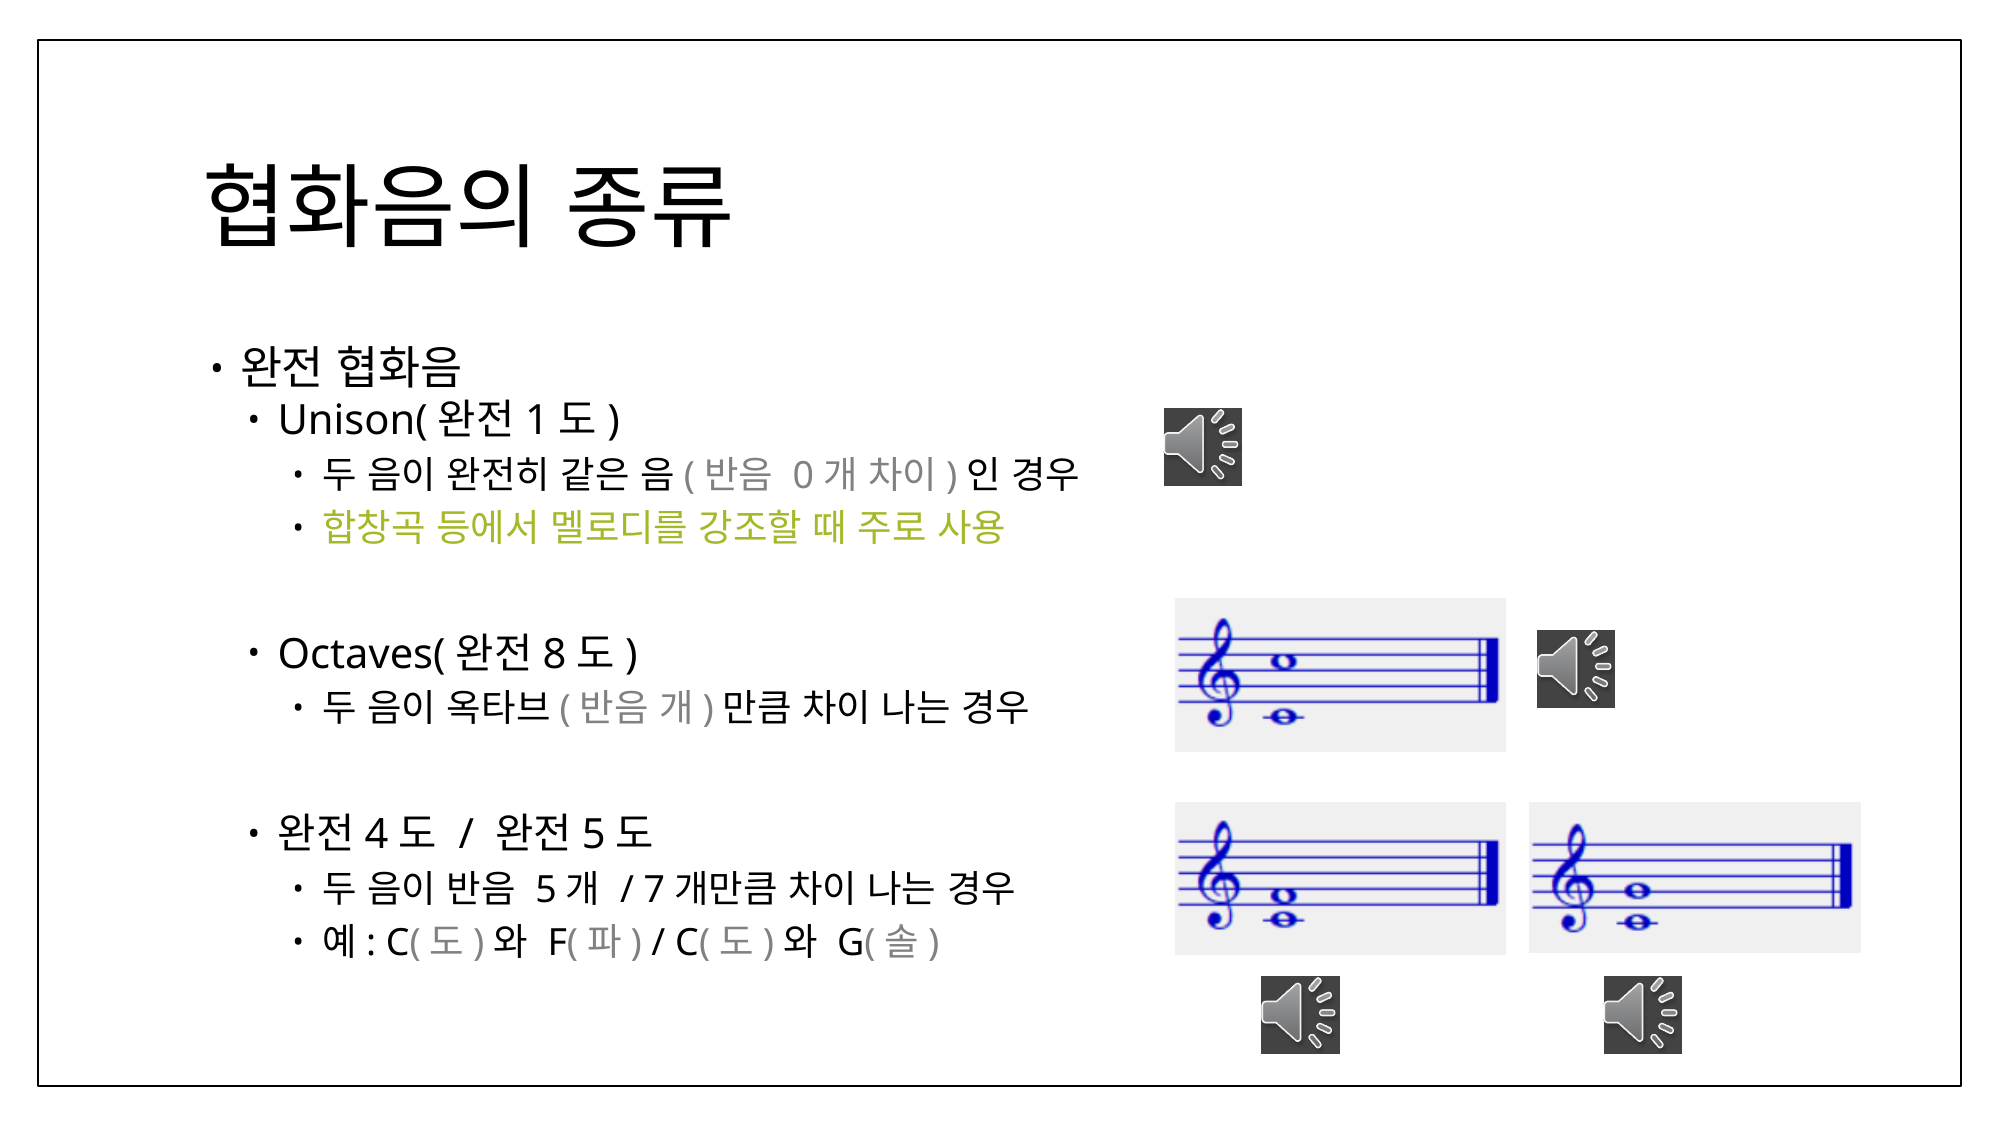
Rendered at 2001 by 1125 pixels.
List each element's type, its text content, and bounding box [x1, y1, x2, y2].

picture [1528, 802, 1861, 954]
title 협화음의 종류 [187, 99, 1808, 323]
picture [1175, 802, 1506, 955]
picture [1175, 597, 1506, 752]
picture [1162, 406, 1244, 488]
picture [1260, 974, 1341, 1056]
picture [1602, 974, 1684, 1056]
picture [1535, 628, 1617, 709]
